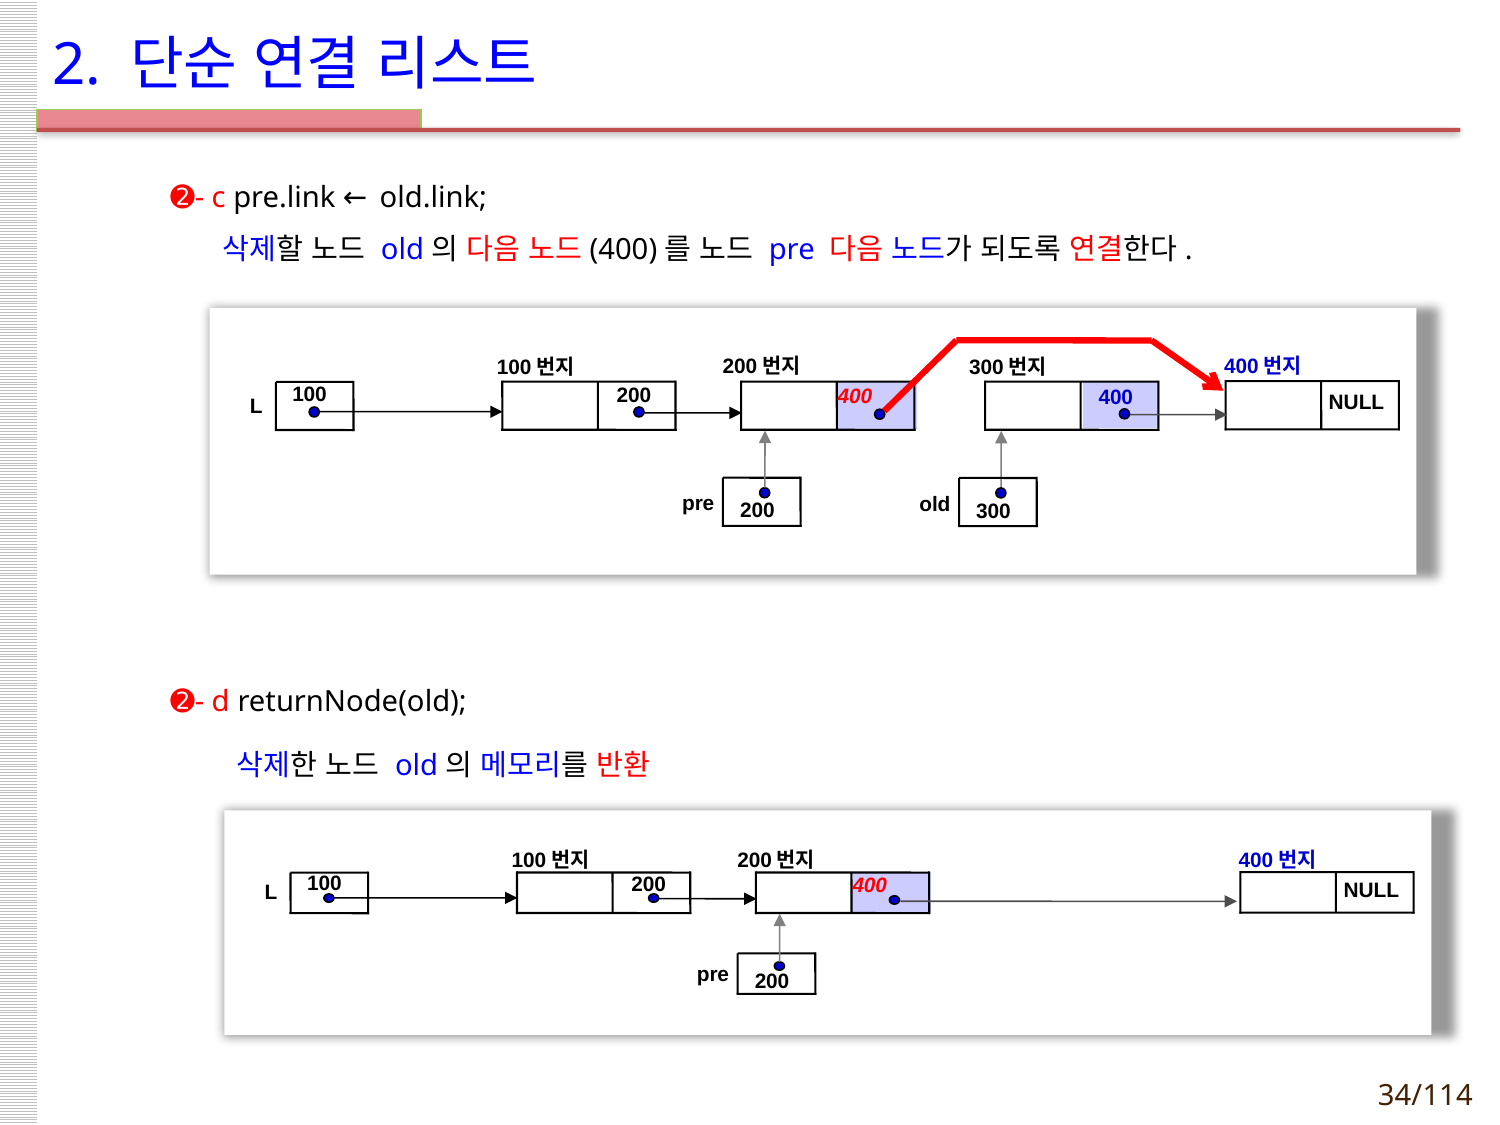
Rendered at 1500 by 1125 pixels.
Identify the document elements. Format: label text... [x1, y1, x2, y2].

title 2. 단순 연결 리스트 [37, 13, 1278, 109]
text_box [209, 307, 1417, 575]
list ➋- c pre.link ← old.link; 삭제할 노드 old의 다음 노드(400)를 노드 pre 다음 노드가 되도록 연결한다. ➋- d returnNode(old); 삭제한 노드 old의 메모리를 반환 [37, 152, 1463, 1091]
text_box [224, 810, 1432, 1036]
